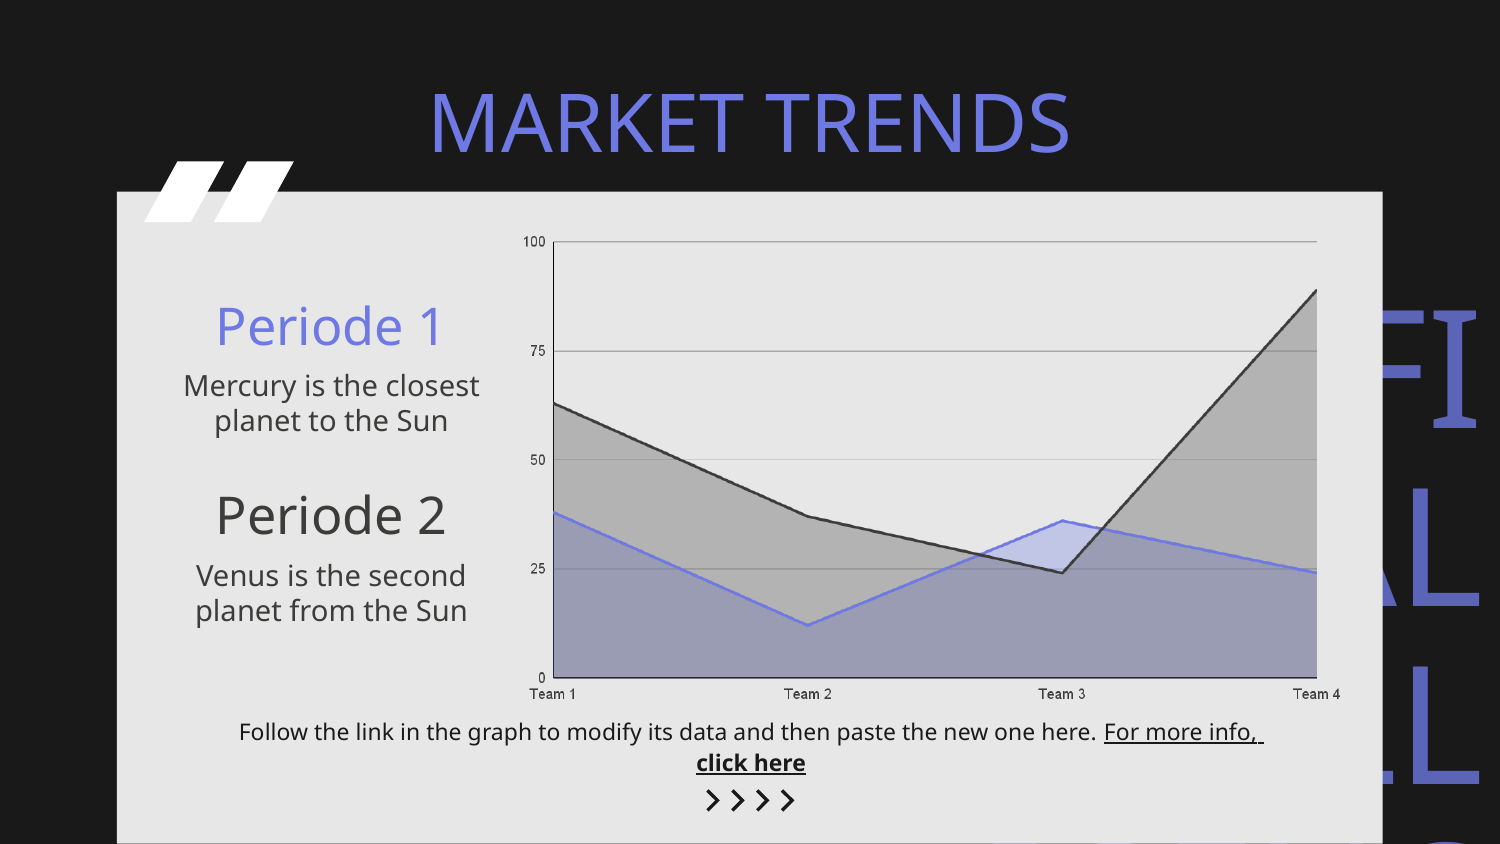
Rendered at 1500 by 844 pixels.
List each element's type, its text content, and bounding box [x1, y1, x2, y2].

text_box Periode 2 [166, 486, 491, 538]
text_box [705, 788, 795, 812]
text_box Mercury is the closest planet to the Sun [166, 348, 491, 456]
text_box Venus is the second planet from the Sun [166, 538, 491, 646]
text_box Periode 1 [166, 297, 491, 348]
text_box Follow the link in the graph to modify its data and then paste the new one here. For more info, click here [178, 729, 1324, 768]
title MARKET TRENDS [118, 72, 1382, 167]
picture [496, 206, 1344, 730]
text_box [143, 161, 295, 223]
